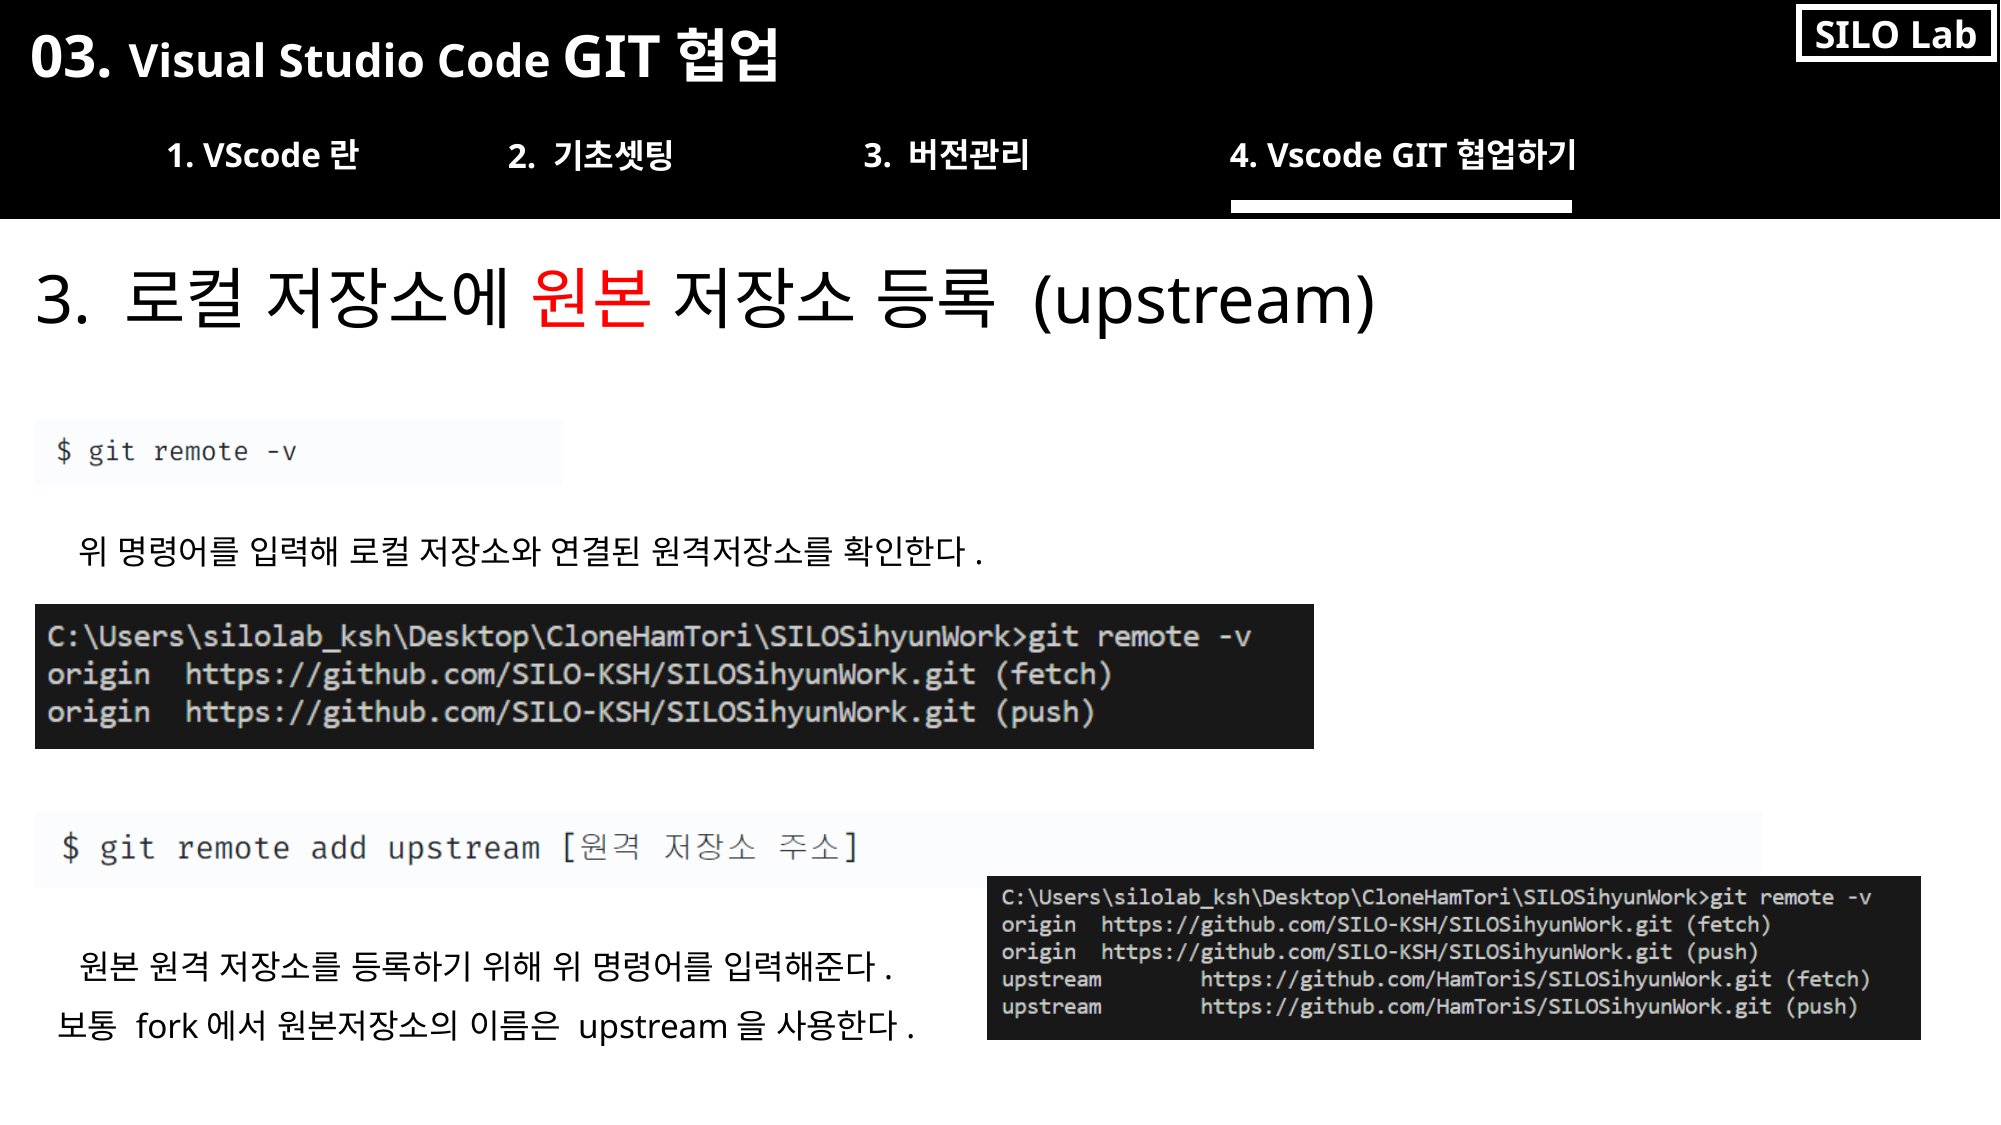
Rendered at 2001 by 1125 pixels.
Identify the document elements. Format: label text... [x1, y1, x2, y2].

picture [35, 604, 1314, 749]
text_box SILO Lab [1798, 6, 1995, 60]
picture [35, 419, 563, 486]
text_box [0, 0, 2000, 219]
text_box 2. 기초셋팅 [493, 127, 796, 183]
picture [35, 811, 1921, 1040]
text_box 3. 로컬 저장소에 원본 저장소 등록 (upstream) [20, 249, 1706, 345]
text_box 위 명령어를 입력해 로컬 저장소와 연결된 원격저장소를 확인한다. [0, 504, 1102, 579]
text_box 03. Visual Studio Code GIT협업 [15, 11, 894, 97]
text_box 1. VScode란 [151, 127, 493, 182]
text_box 3. 버전관리 [848, 127, 1152, 182]
text_box 4. Vscode GIT협업하기 [1215, 127, 1632, 182]
text_box 원본 원격 저장소를 등록하기 위해 위 명령어를 입력해준다. 보통 fork에서 원본저장소의 이름은 upstream을 사용한다. [0, 918, 1057, 1053]
